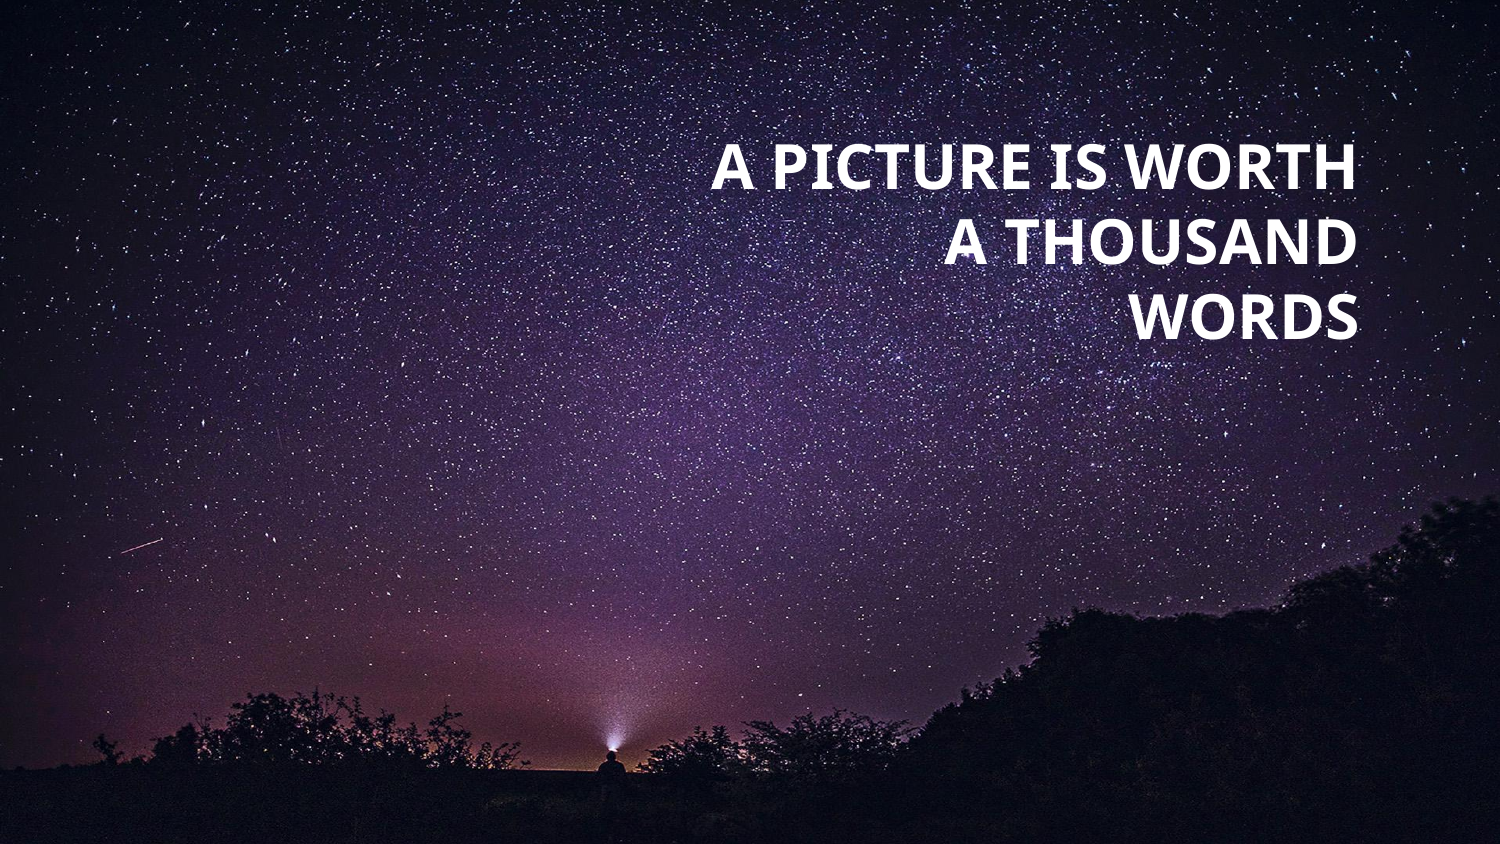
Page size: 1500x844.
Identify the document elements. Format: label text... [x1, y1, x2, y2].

title A PICTURE IS WORTH A THOUSAND WORDS [696, 111, 1375, 306]
picture [0, 0, 1500, 844]
